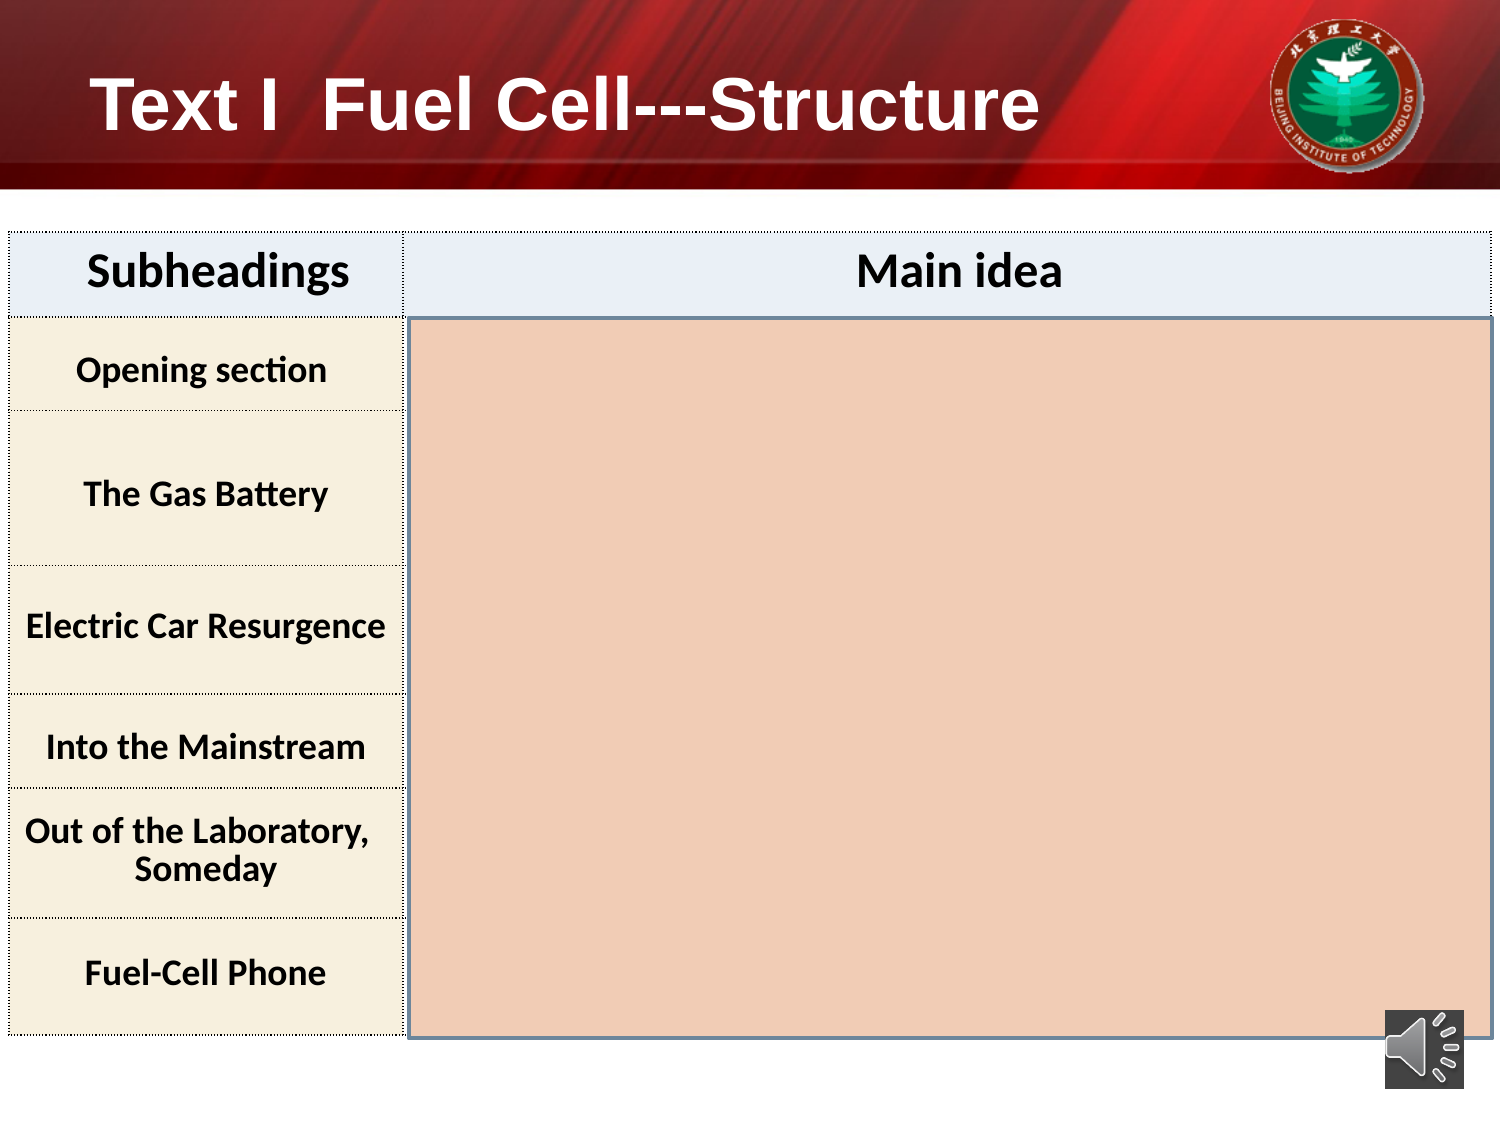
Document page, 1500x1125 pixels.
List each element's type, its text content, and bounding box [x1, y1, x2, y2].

table_cell Opening section [9, 317, 403, 410]
table_header Main idea [403, 232, 1491, 317]
table_cell Into the Mainstream [9, 694, 403, 788]
table_cell Out of the Laboratory, Someday [9, 788, 403, 918]
text_box Text I Fuel Cell---Structure [74, 54, 1425, 147]
text_box [407, 316, 1494, 1040]
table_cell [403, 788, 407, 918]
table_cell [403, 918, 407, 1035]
table_cell Electric Car Resurgence [9, 566, 403, 694]
table_header Subheadings [9, 232, 403, 317]
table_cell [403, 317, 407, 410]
picture [0, 0, 1500, 1125]
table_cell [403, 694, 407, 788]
table_cell Fuel-Cell Phone [9, 918, 403, 1035]
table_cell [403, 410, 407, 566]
table_cell The Gas Battery [9, 410, 403, 566]
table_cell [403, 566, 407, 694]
